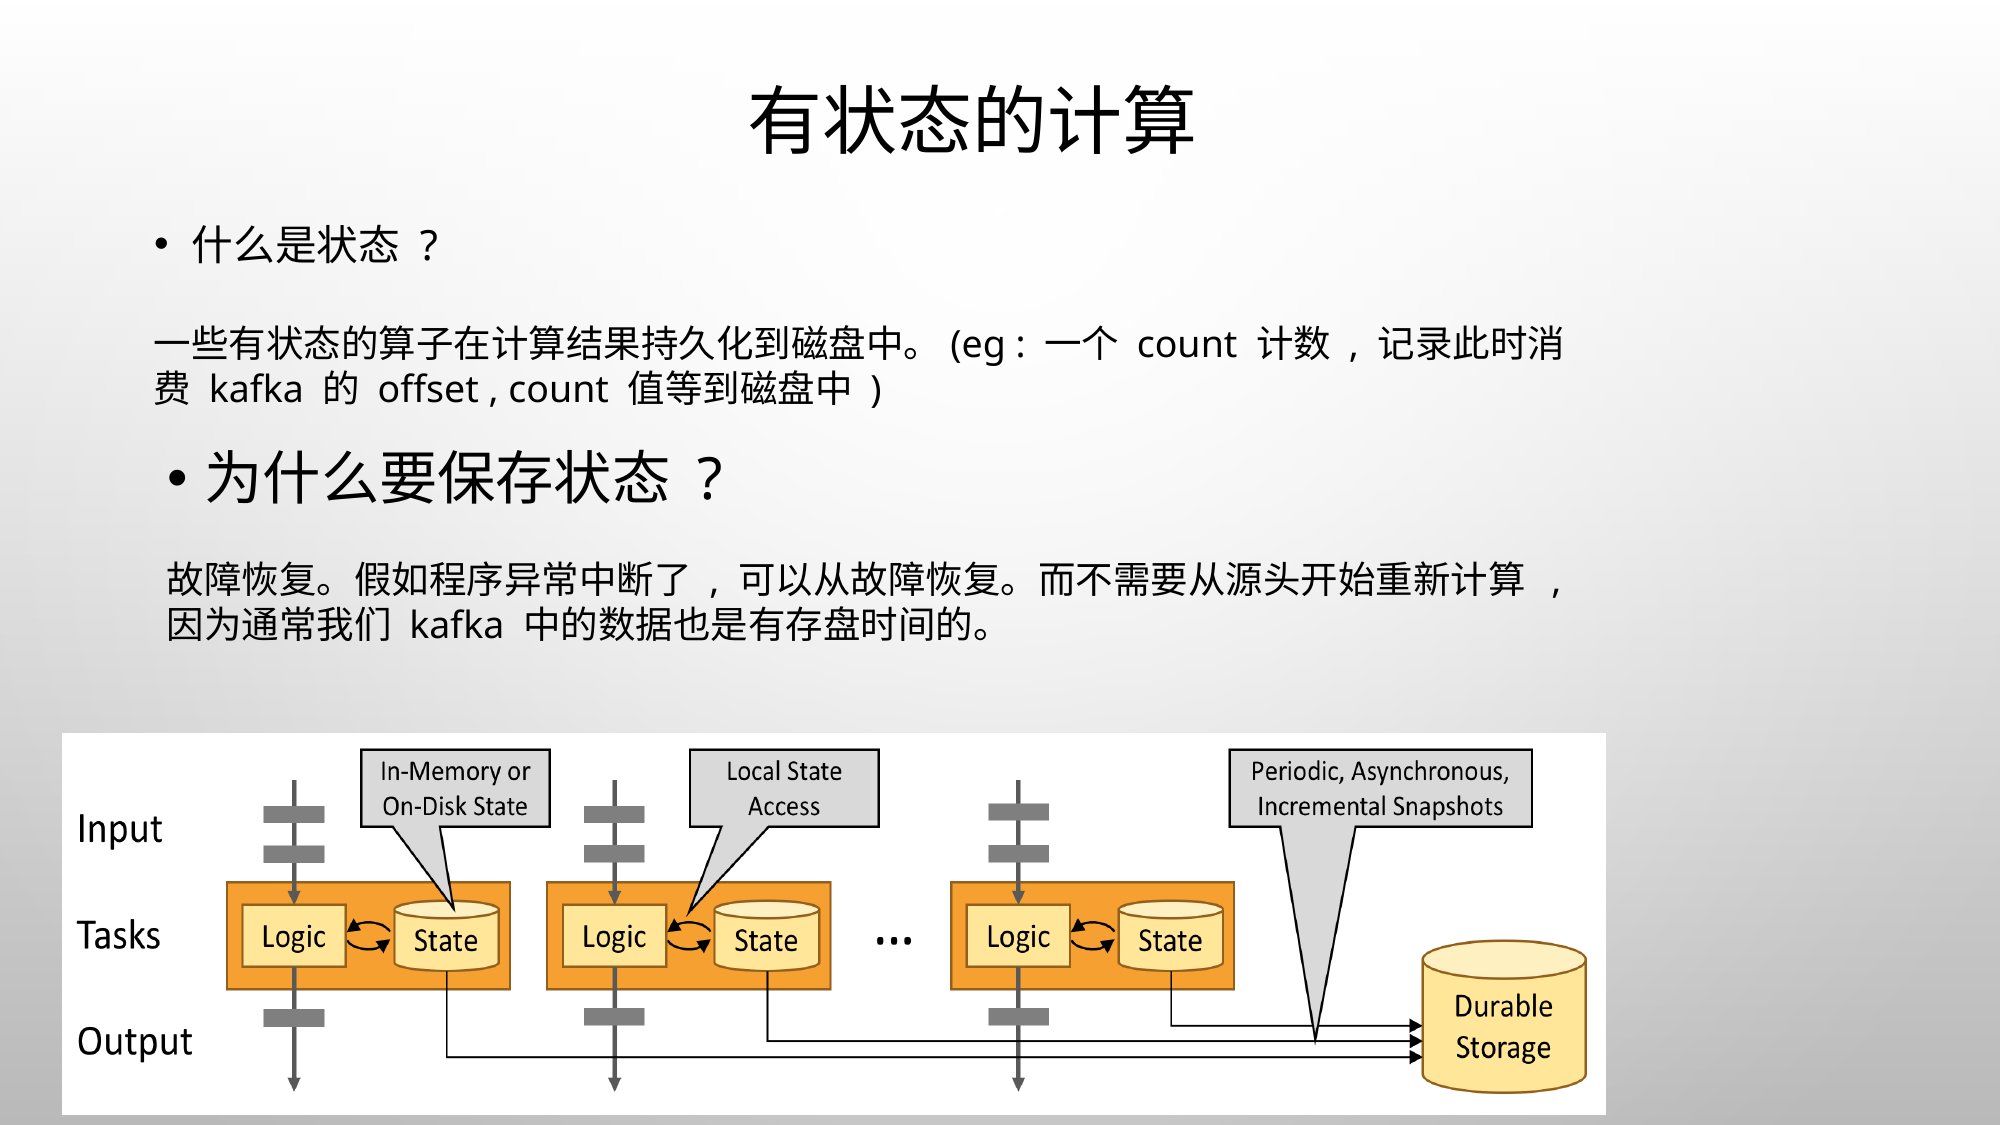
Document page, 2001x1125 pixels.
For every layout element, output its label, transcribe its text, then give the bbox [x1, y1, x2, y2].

text_box 为什么要保存状态 ? [152, 441, 1878, 538]
text_box 一些有状态的算子在计算结果持久化到磁盘中。(eg : 一个 count 计数 , 记录此时消费 kafka 的 offset , count 值等到磁盘中 ) [139, 312, 1606, 417]
list 什么是状态 ? [139, 200, 1865, 297]
picture [0, 0, 2000, 1125]
text_box 故障恢复。假如程序异常中断了 , 可以从故障恢复。而不需要从源头开始重新计算 ,因为通常我们 kafka 中的数据也是有存盘时间的。 [152, 548, 1618, 654]
title 有状态的计算 [109, 16, 1835, 234]
